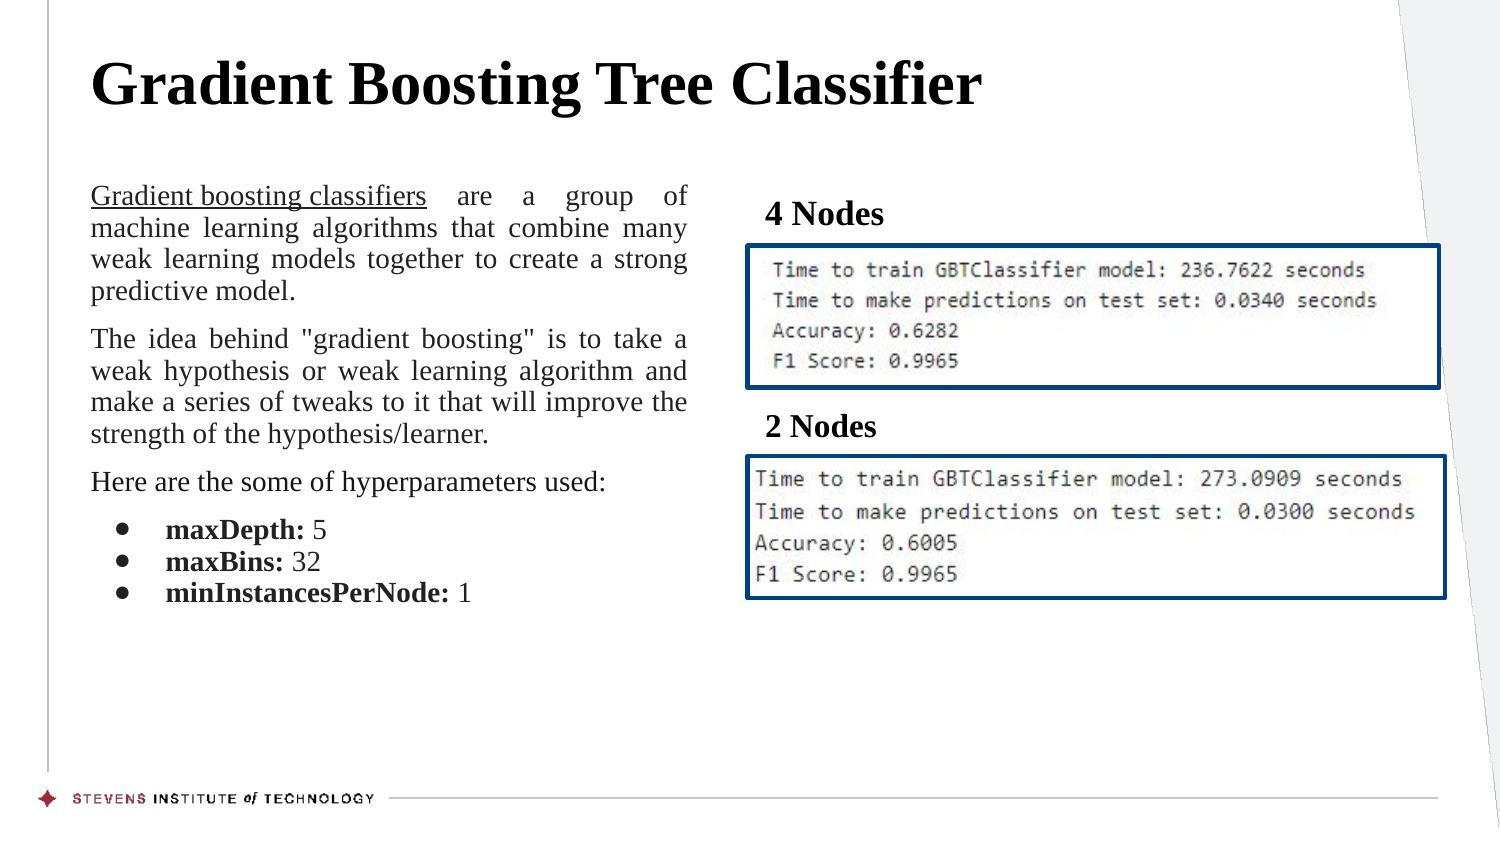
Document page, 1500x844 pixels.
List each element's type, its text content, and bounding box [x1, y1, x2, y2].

list Gradient boosting classifiers are a group of machine learning algorithms that combine many weak learning models together to create a strong predictive model. The idea behind "gradient boosting" is to take a weak hypothesis or weak learning algorithm and make a series of tweaks to it that will improve the strength of the hypothesis/learner. Here are the some of hyperparameters used: maxDepth: 5 maxBins: 32 minInstancesPerNode: 1 [79, 174, 700, 788]
picture [0, 0, 1500, 844]
text_box 2 Nodes [750, 392, 1243, 454]
title Gradient Boosting Tree Classifier [79, 44, 1397, 208]
text_box 4 Nodes [750, 174, 1243, 243]
